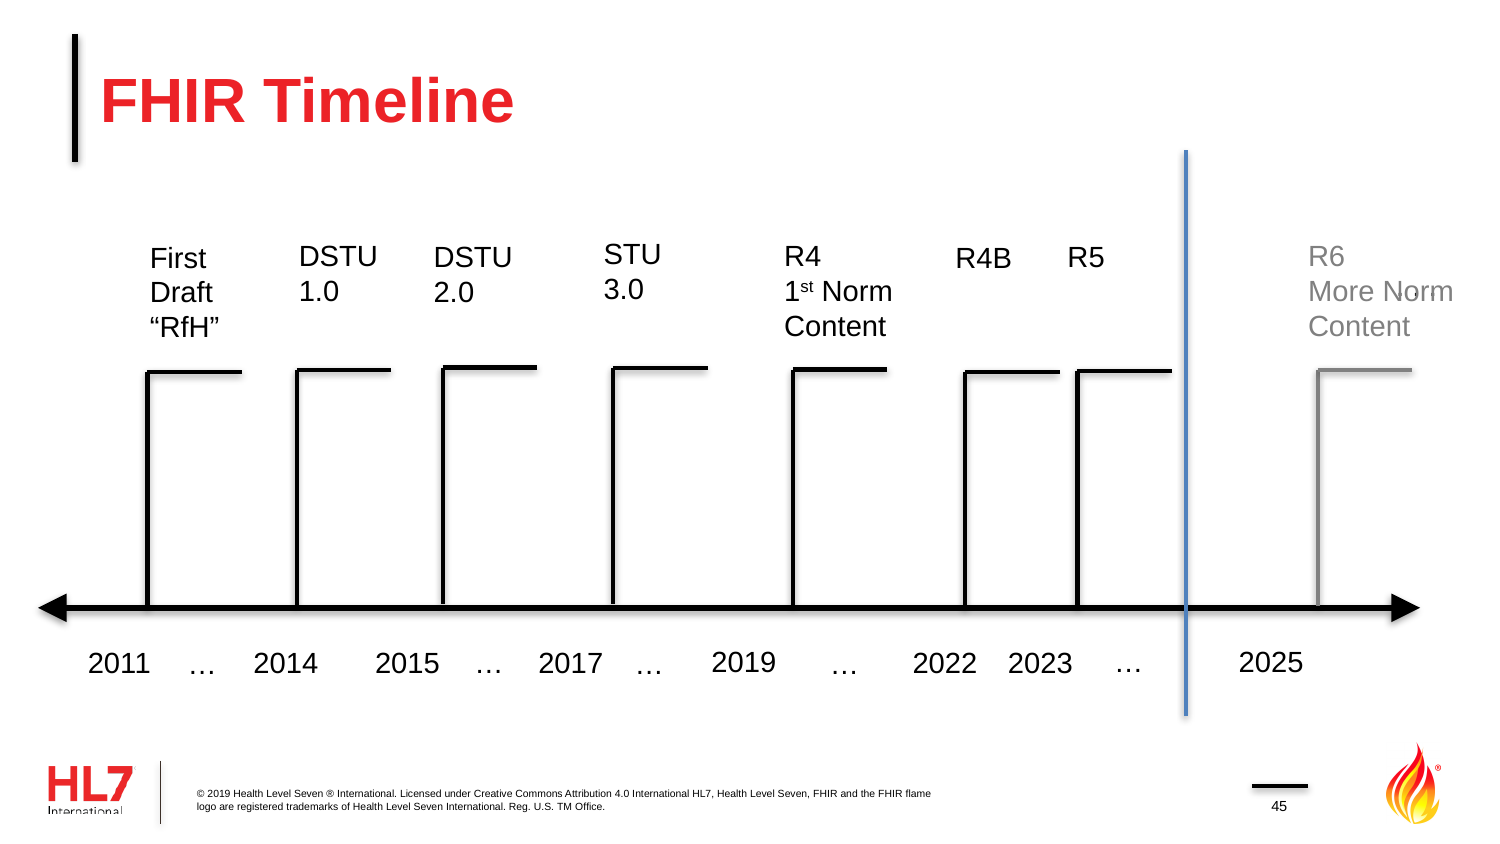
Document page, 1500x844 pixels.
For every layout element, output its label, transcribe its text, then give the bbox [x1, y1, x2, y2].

text_box … [459, 636, 519, 687]
text_box 2011 [73, 636, 166, 687]
text_box 2019 [696, 636, 792, 686]
text_box 2014 [238, 636, 334, 687]
text_box 2025 [1223, 636, 1319, 686]
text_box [1292, 229, 1471, 607]
picture [1386, 742, 1441, 824]
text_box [296, 369, 392, 607]
text_box DSTU 1.0 [284, 229, 394, 315]
text_box … [1099, 636, 1159, 686]
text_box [939, 231, 1050, 609]
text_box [147, 371, 243, 607]
title FHIR Timeline [100, 33, 1451, 163]
text_box 2022 [897, 636, 993, 687]
text_box … [619, 637, 679, 688]
text_box … [172, 637, 232, 688]
text_box 2017 [523, 637, 619, 687]
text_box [417, 230, 538, 605]
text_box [767, 229, 910, 607]
slide_number 45 [1257, 788, 1302, 815]
text_box 2015 [360, 636, 455, 687]
text_box … [814, 637, 874, 688]
text_box 2023 [993, 636, 1088, 687]
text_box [1052, 230, 1173, 608]
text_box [588, 227, 709, 605]
text_box First Draft “RfH” [135, 231, 235, 352]
footer © 2019 Health Level Seven ® International. Licensed under Creative Commons Attribution 4.0 International HL7, Health Level Seven, FHIR and the FHIR flame logo are registered trademarks of Health Level Seven International. Reg. U.S. TM Office. [196, 786, 941, 813]
